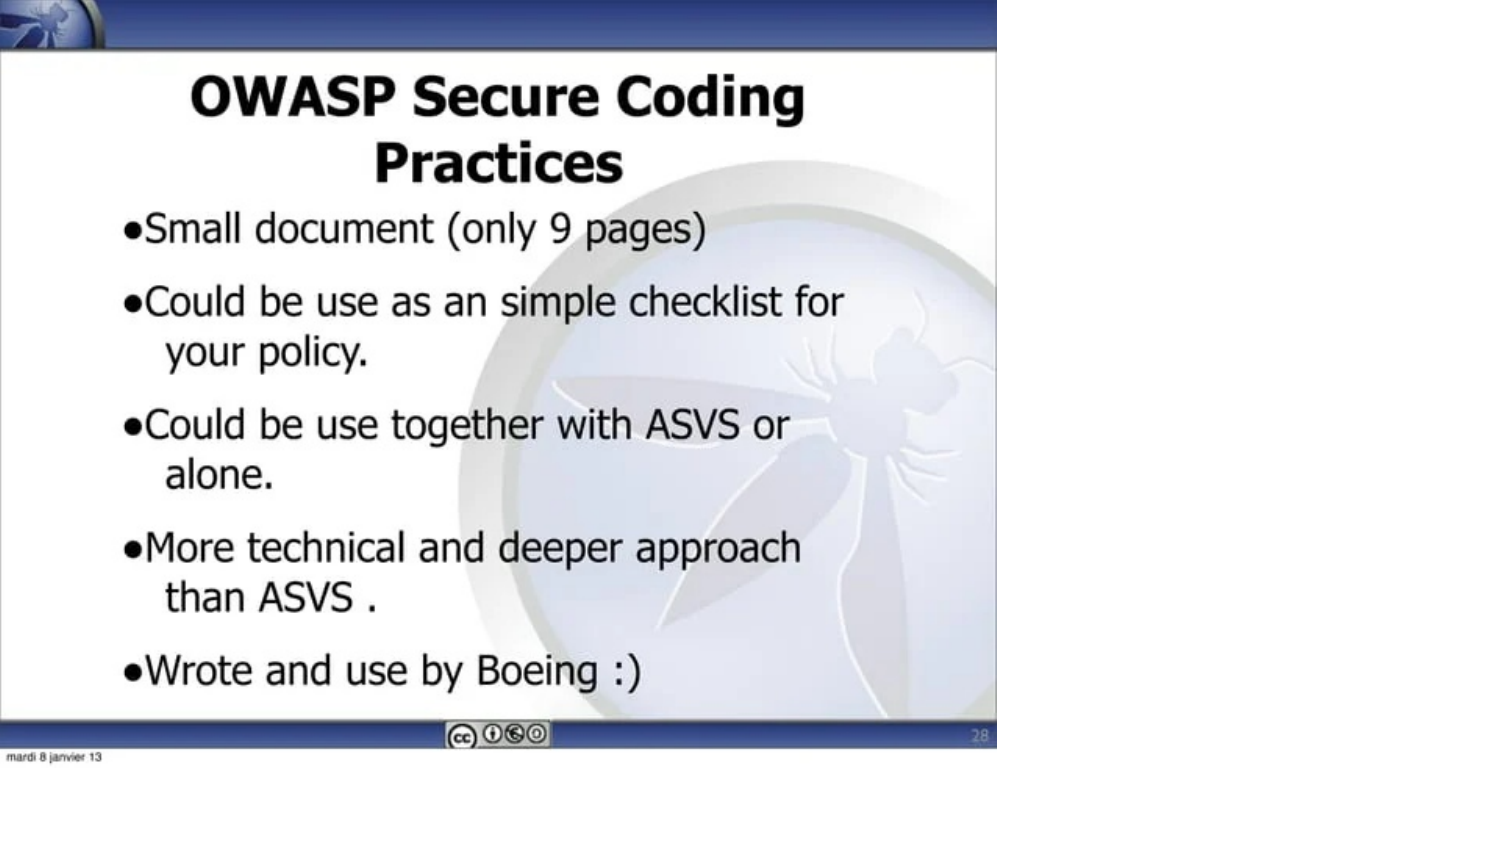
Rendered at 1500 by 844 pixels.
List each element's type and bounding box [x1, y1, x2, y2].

picture [0, 0, 997, 768]
